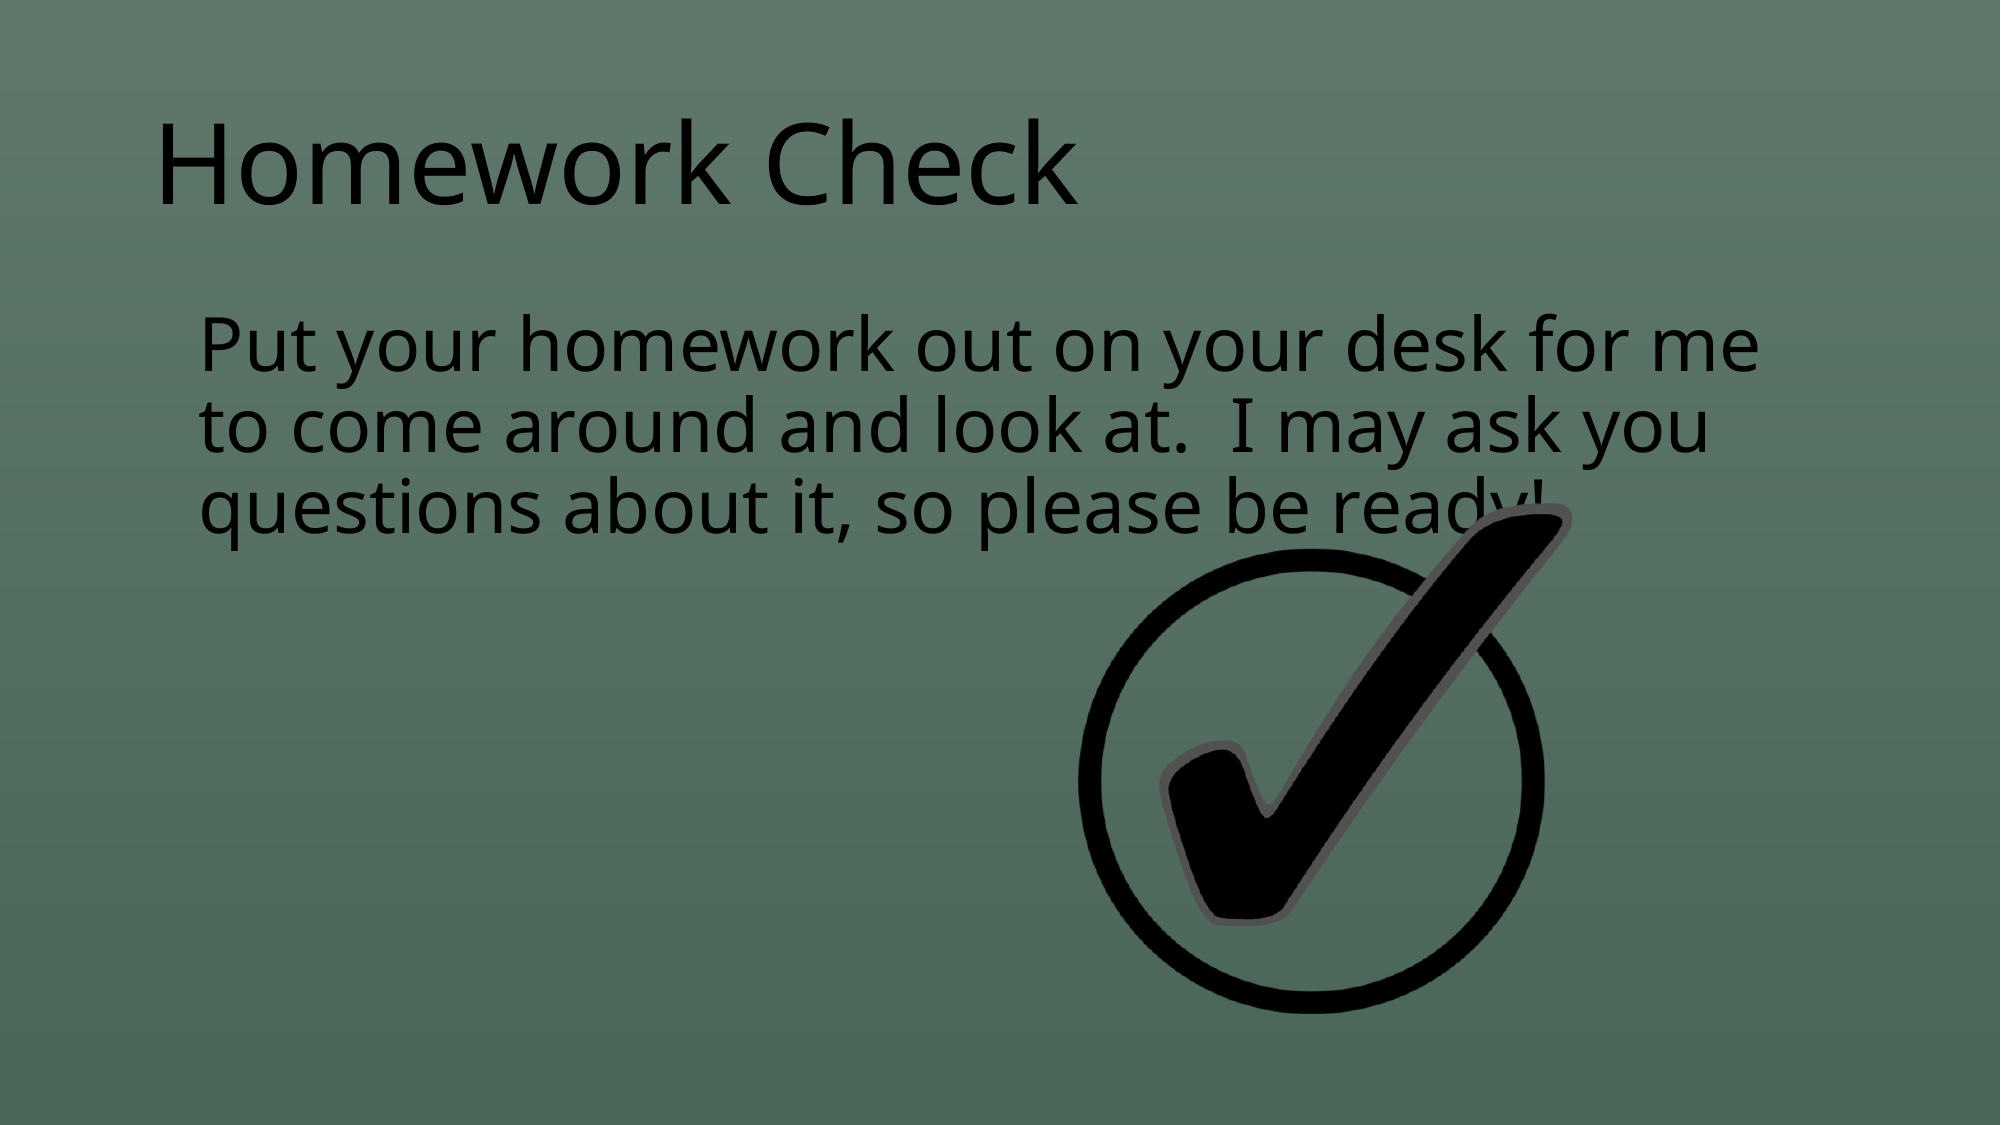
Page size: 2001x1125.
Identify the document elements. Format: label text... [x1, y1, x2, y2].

title Homework Check [137, 59, 1863, 278]
picture [1078, 503, 1572, 1014]
list Put your homework out on your desk for me to come around and look at. I may ask you questions about it, so please be ready! [183, 299, 1863, 1014]
